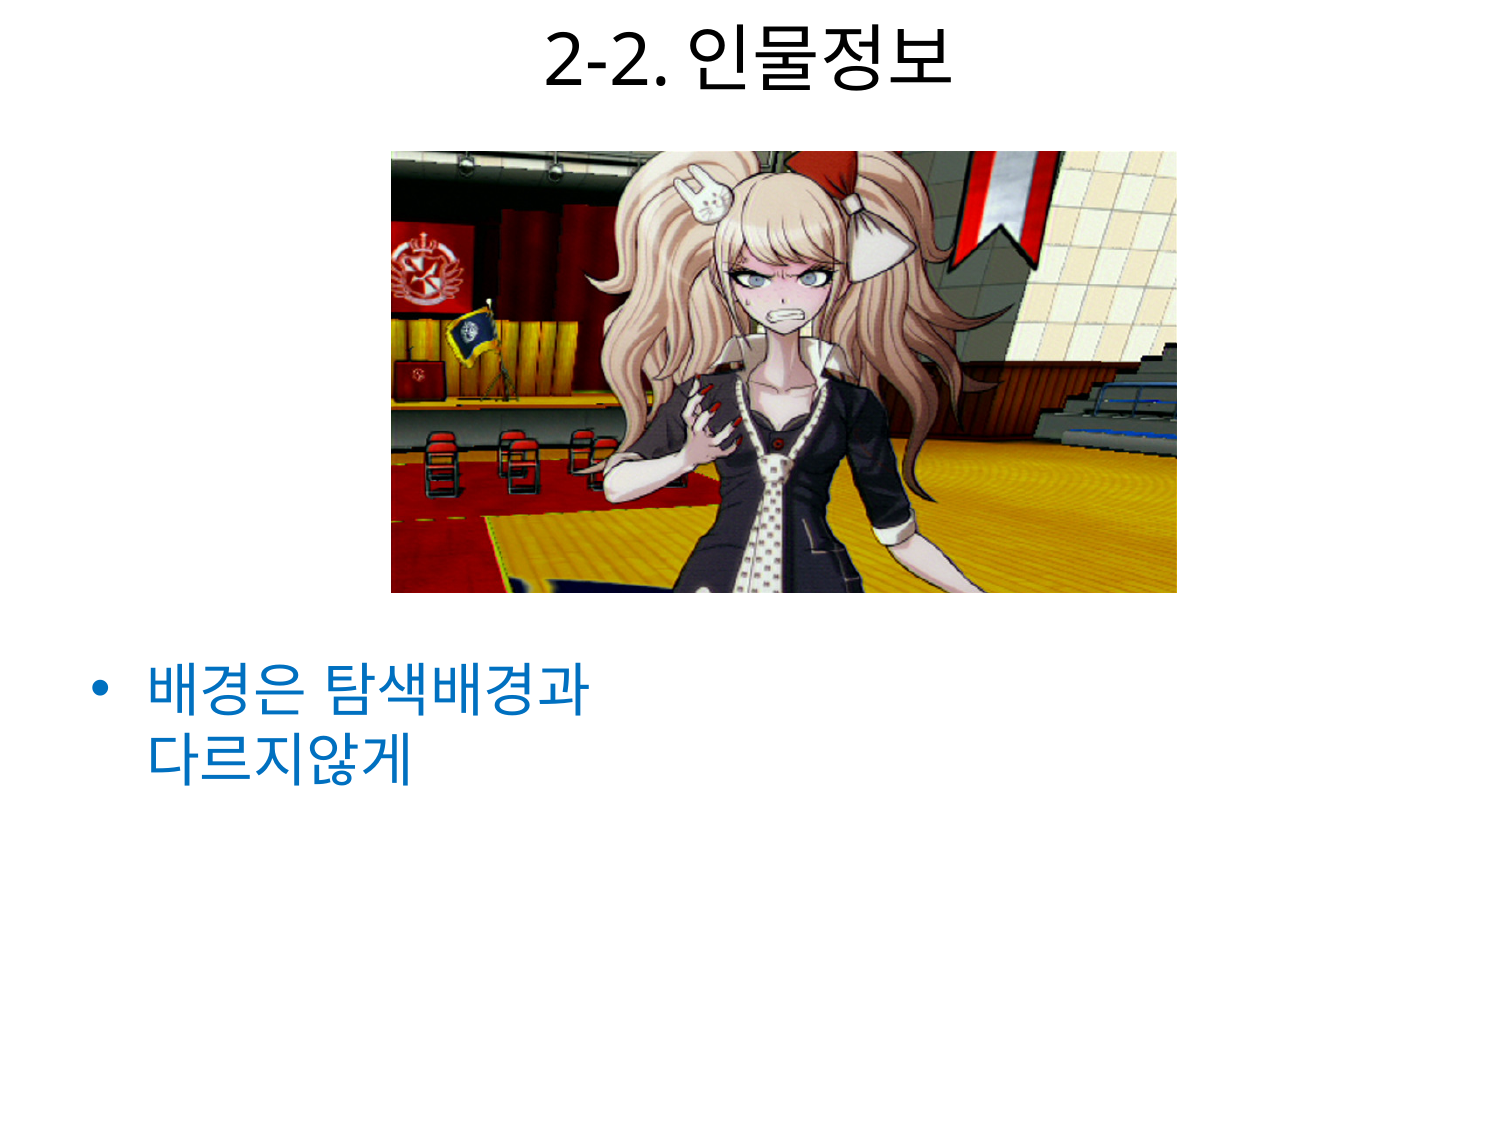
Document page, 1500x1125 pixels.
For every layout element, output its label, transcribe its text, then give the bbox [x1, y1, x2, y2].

list 배경은 탐색배경과 다르지않게 [75, 645, 738, 1071]
title 2-2.인물정보 [74, 4, 1425, 109]
picture [390, 151, 1177, 593]
